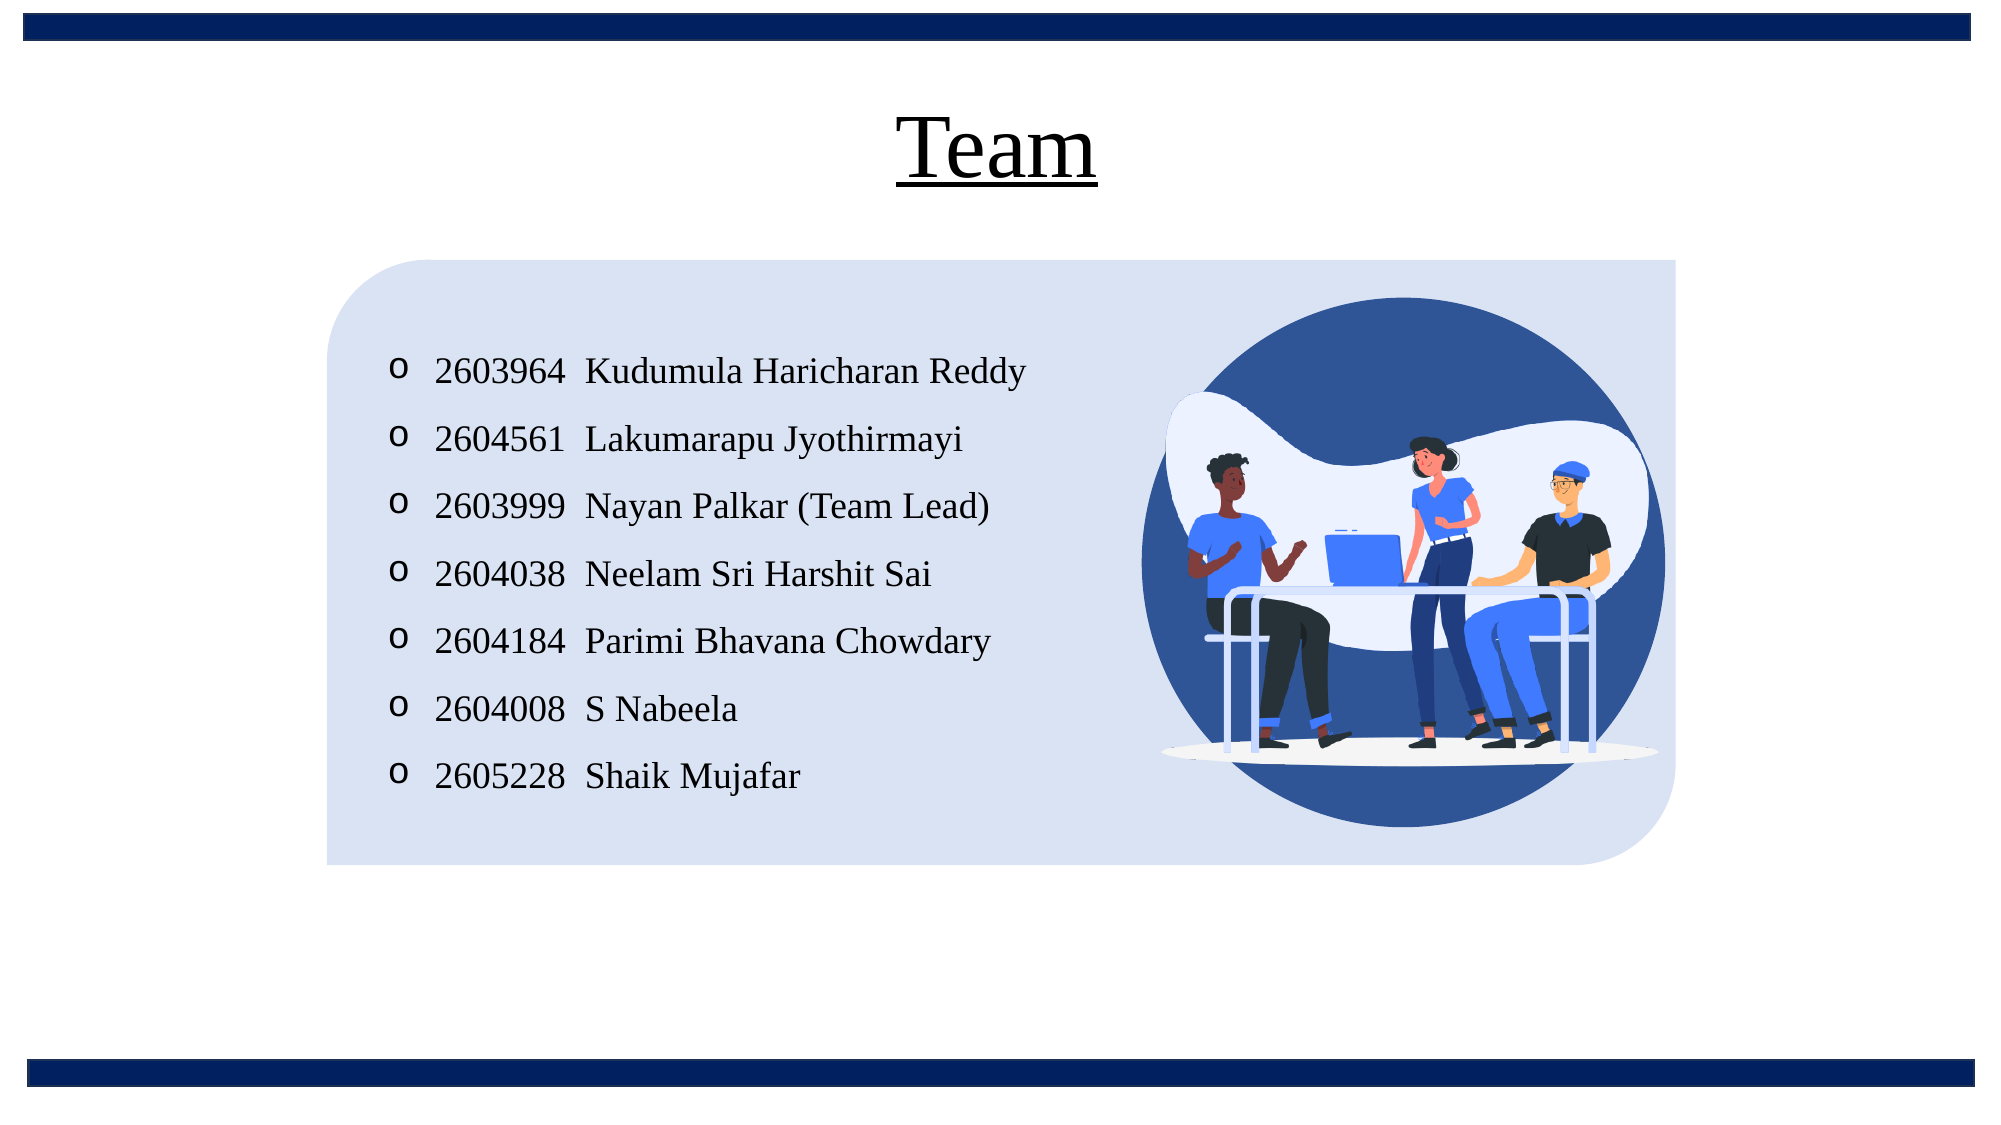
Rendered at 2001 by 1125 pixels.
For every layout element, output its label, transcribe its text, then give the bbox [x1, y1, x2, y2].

text_box [326, 259, 1089, 866]
picture [1089, 218, 1730, 859]
text_box [23, 13, 1971, 41]
title Team [134, 38, 1860, 257]
text_box [27, 1059, 1975, 1087]
text_box 2603964 Kudumula Haricharan Reddy 2604561 Lakumarapu Jyothirmayi 2603999 Nayan Palkar (Team Lead) 2604038 Neelam Sri Harshit Sai 2604184 Parimi Bhavana Chowdary 2604008 S Nabeela 2605228 Shaik Mujafar [372, 316, 1587, 872]
text_box [1587, 859, 1609, 865]
